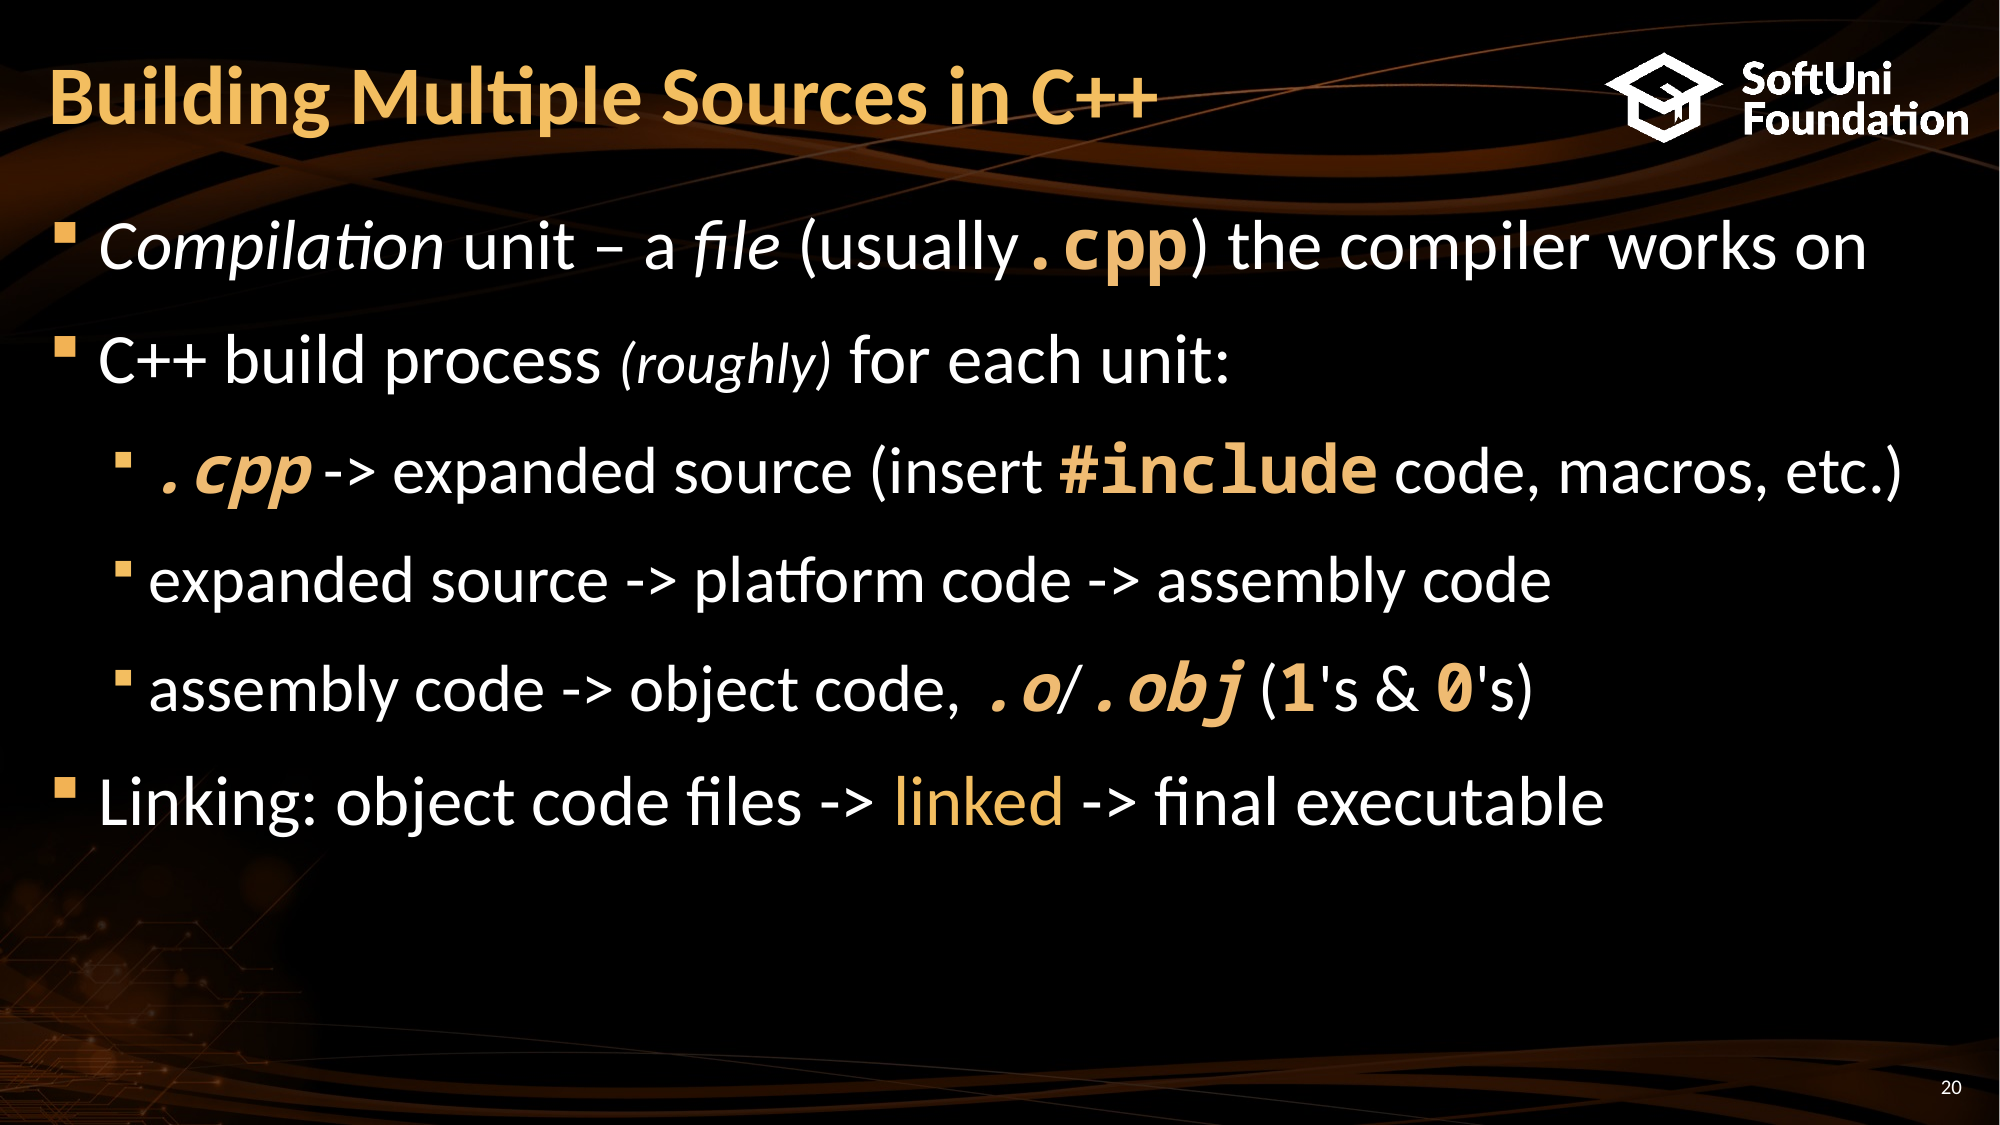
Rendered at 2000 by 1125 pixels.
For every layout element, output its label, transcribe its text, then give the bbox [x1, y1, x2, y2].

picture [0, 0, 2000, 1125]
title Building Multiple Sources in C++ [30, 6, 1602, 189]
list Compilation unit – a file (usually.cpp) the compiler works on C++ build process (roughly) for each unit: .cpp -> expanded source (insert #include code, macros, etc.) expanded source -> platform code -> assembly code assembly code -> object code, .o/.obj (1's & 0's) Linking: object code files -> linked -> final executable [31, 188, 1968, 1103]
